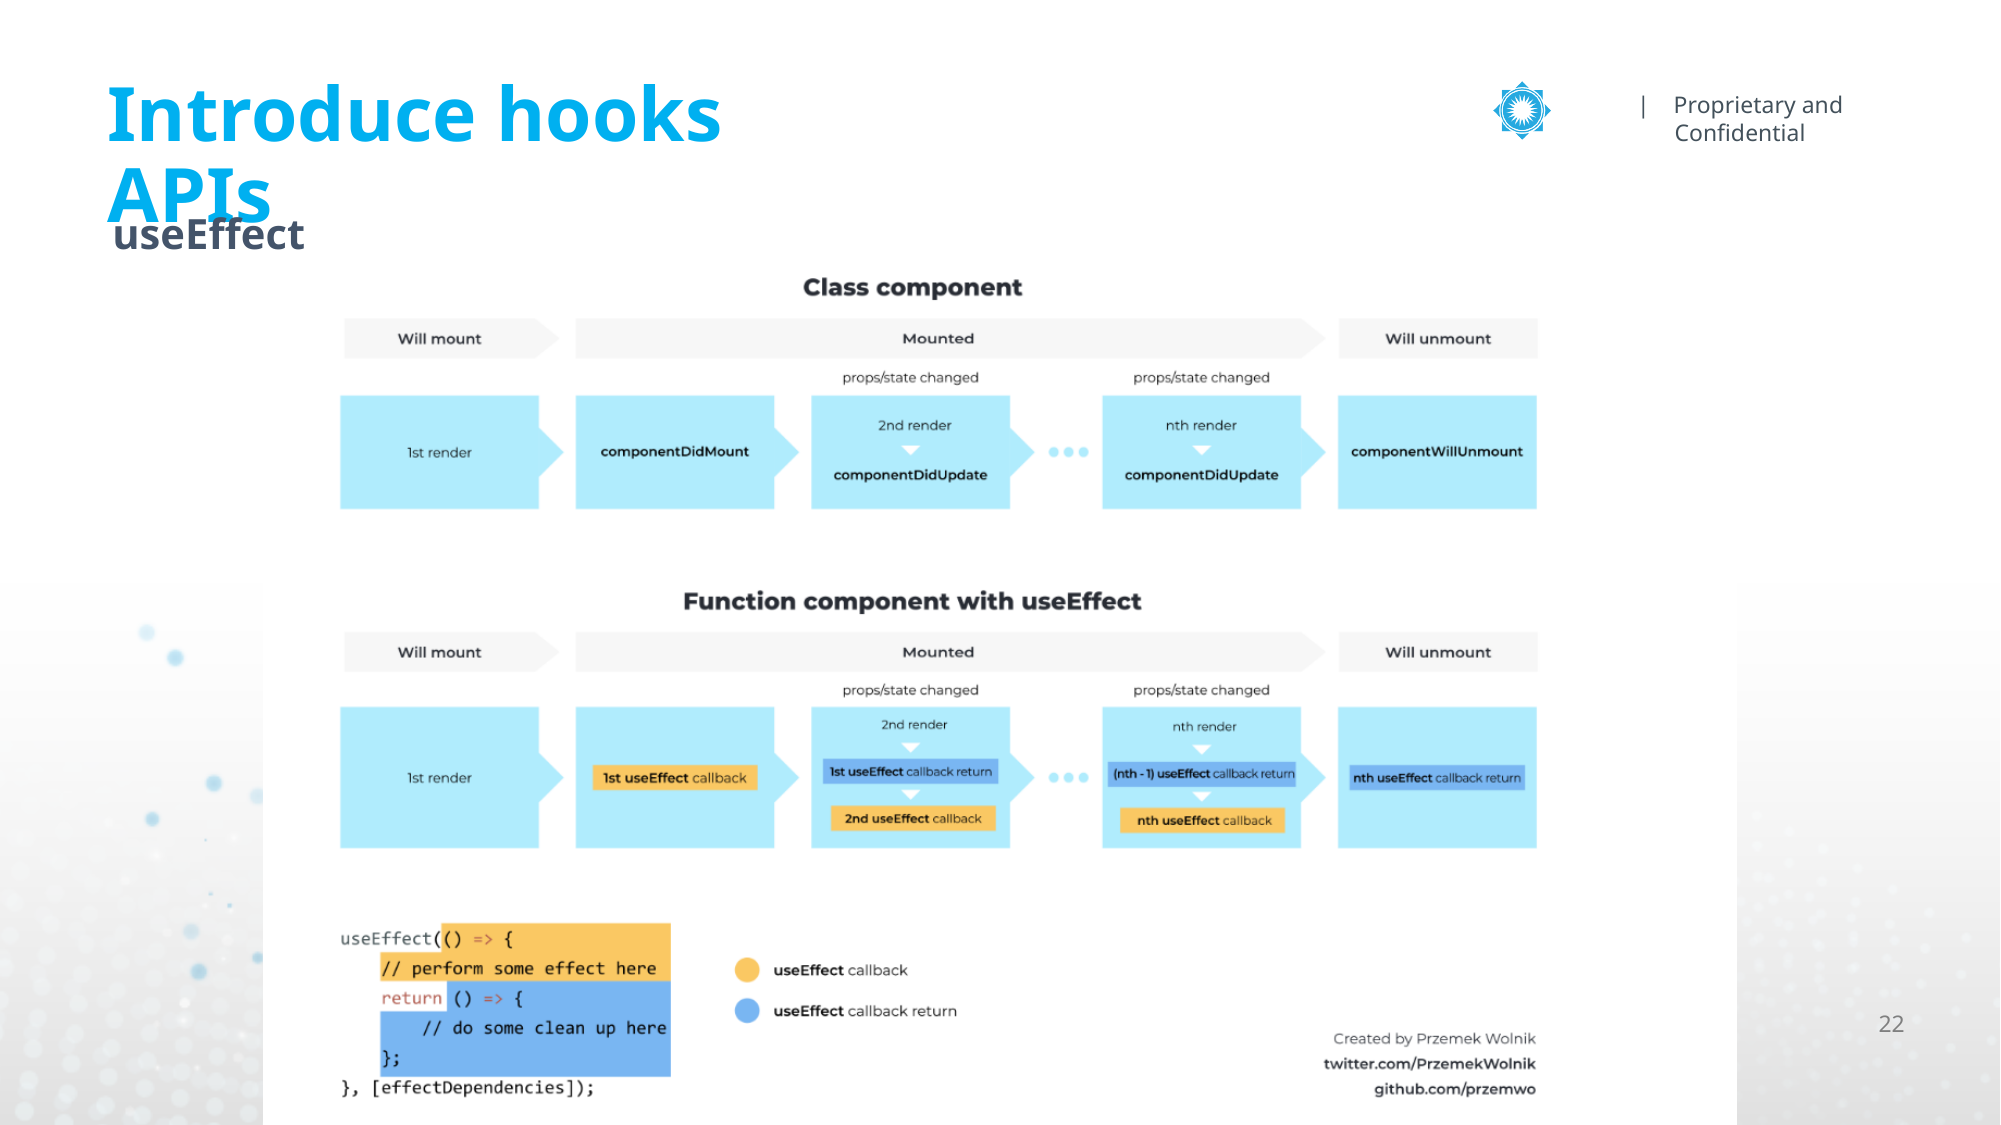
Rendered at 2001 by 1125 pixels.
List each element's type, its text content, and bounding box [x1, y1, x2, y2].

title Introduce hooks APIs [92, 69, 858, 182]
picture [0, 0, 2000, 1125]
list useEffect [97, 205, 1449, 340]
